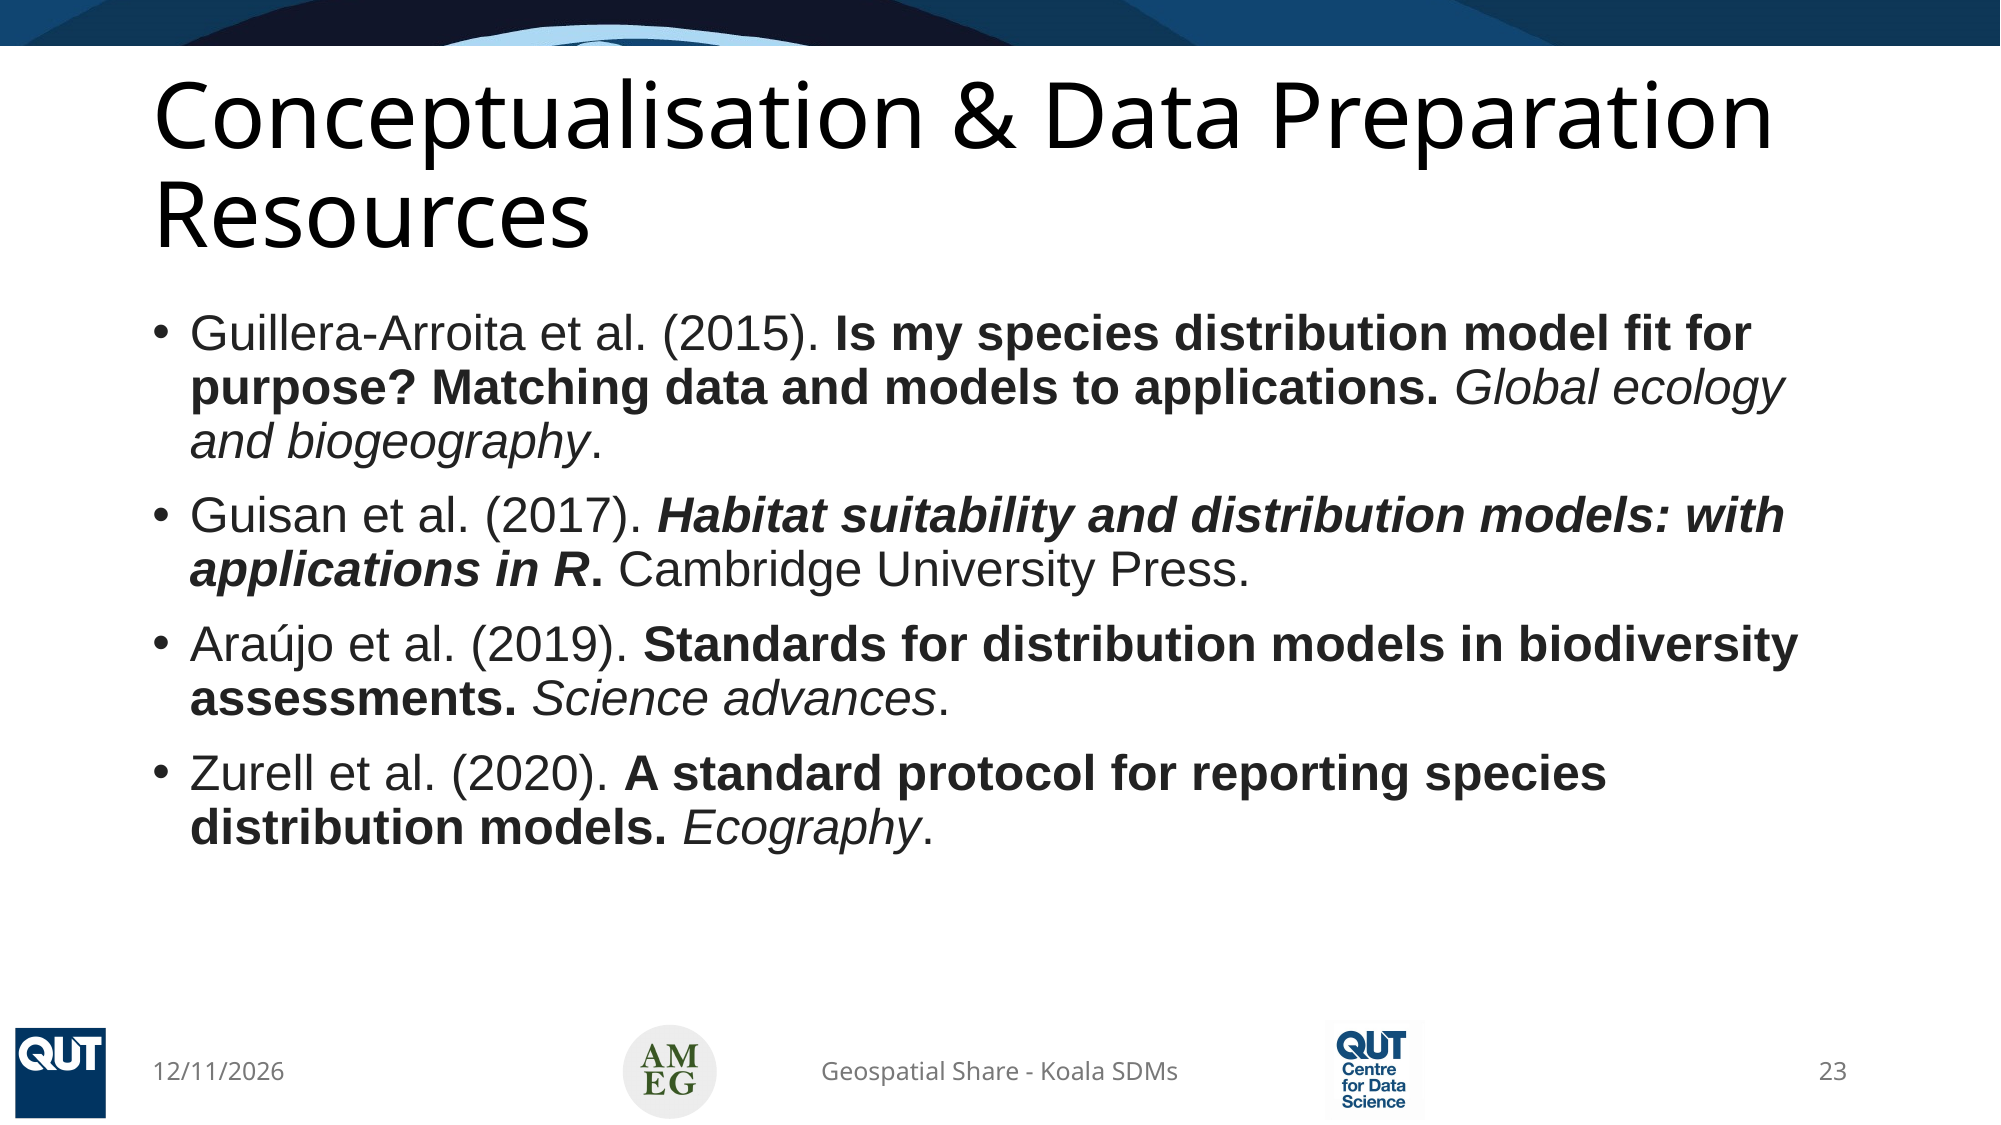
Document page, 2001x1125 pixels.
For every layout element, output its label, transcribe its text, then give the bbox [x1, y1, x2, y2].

picture [1325, 1020, 1425, 1120]
footer Geospatial Share - Koala SDMs [662, 1042, 1338, 1103]
picture [0, 0, 2000, 46]
picture [622, 1024, 707, 1119]
picture [0, 1020, 111, 1125]
title Conceptualisation & Data Preparation Resources [137, 59, 2000, 278]
list Guillera‐Arroita et al. (2015). Is my species distribution model fit for purpose? Matching data and models to applications. Global ecology and biogeography. Guisan et al. (2017). Habitat suitability and distribution models: with applications in R. Cambridge University Press. Araújo et al. (2019). Standards for distribution models in biodiversity assessments. Science advances. Zurell et al. (2020). A standard protocol for reporting species distribution models. Ecography. [137, 299, 1863, 1014]
slide_number 23 [1412, 1042, 1863, 1103]
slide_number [137, 1042, 588, 1103]
